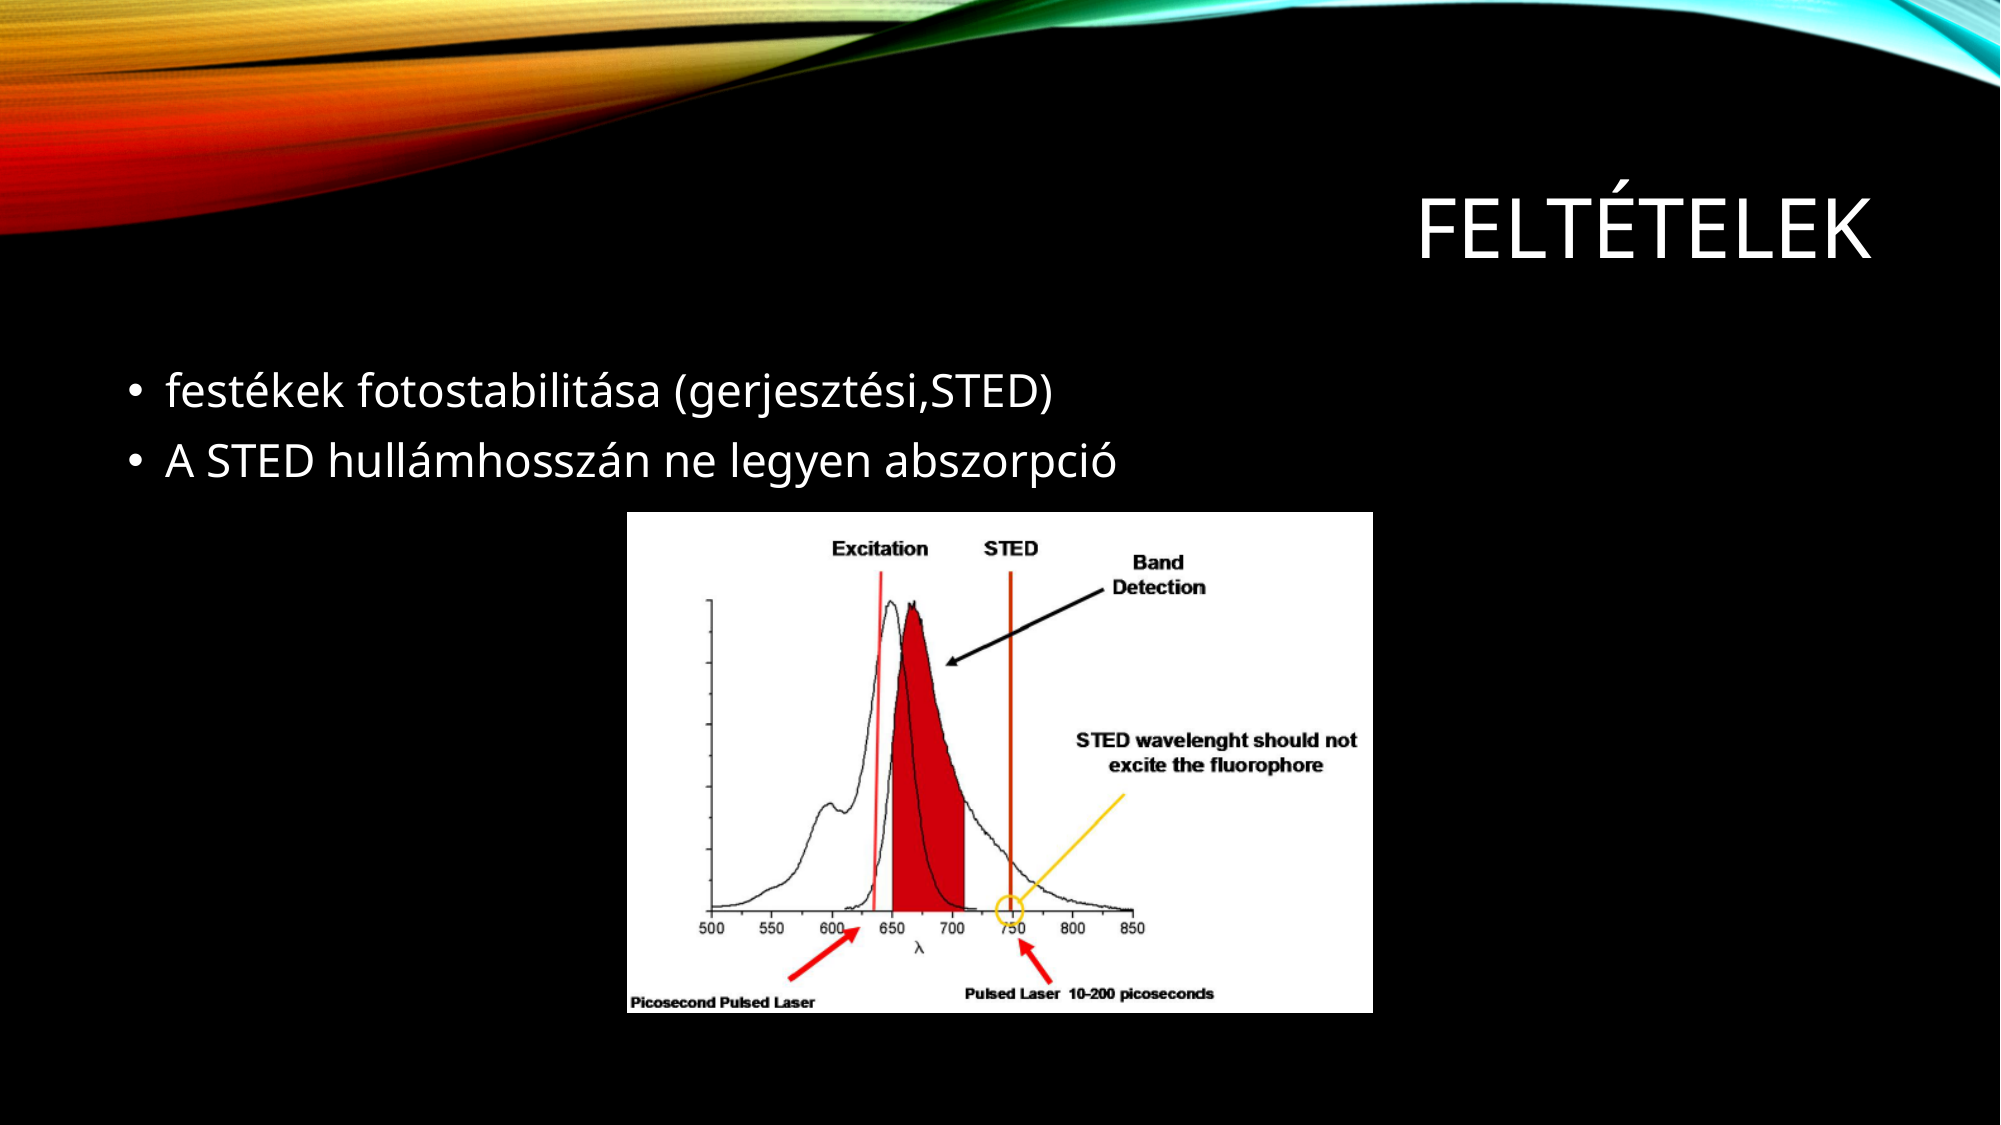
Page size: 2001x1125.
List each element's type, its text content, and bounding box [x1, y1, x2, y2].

list festékek fotostabilitása (gerjesztési,STED) A STED hullámhosszán ne legyen abszorpció [112, 360, 1888, 1021]
picture [0, 0, 2000, 237]
picture [627, 512, 1373, 1013]
title Feltételek [474, 125, 1888, 338]
